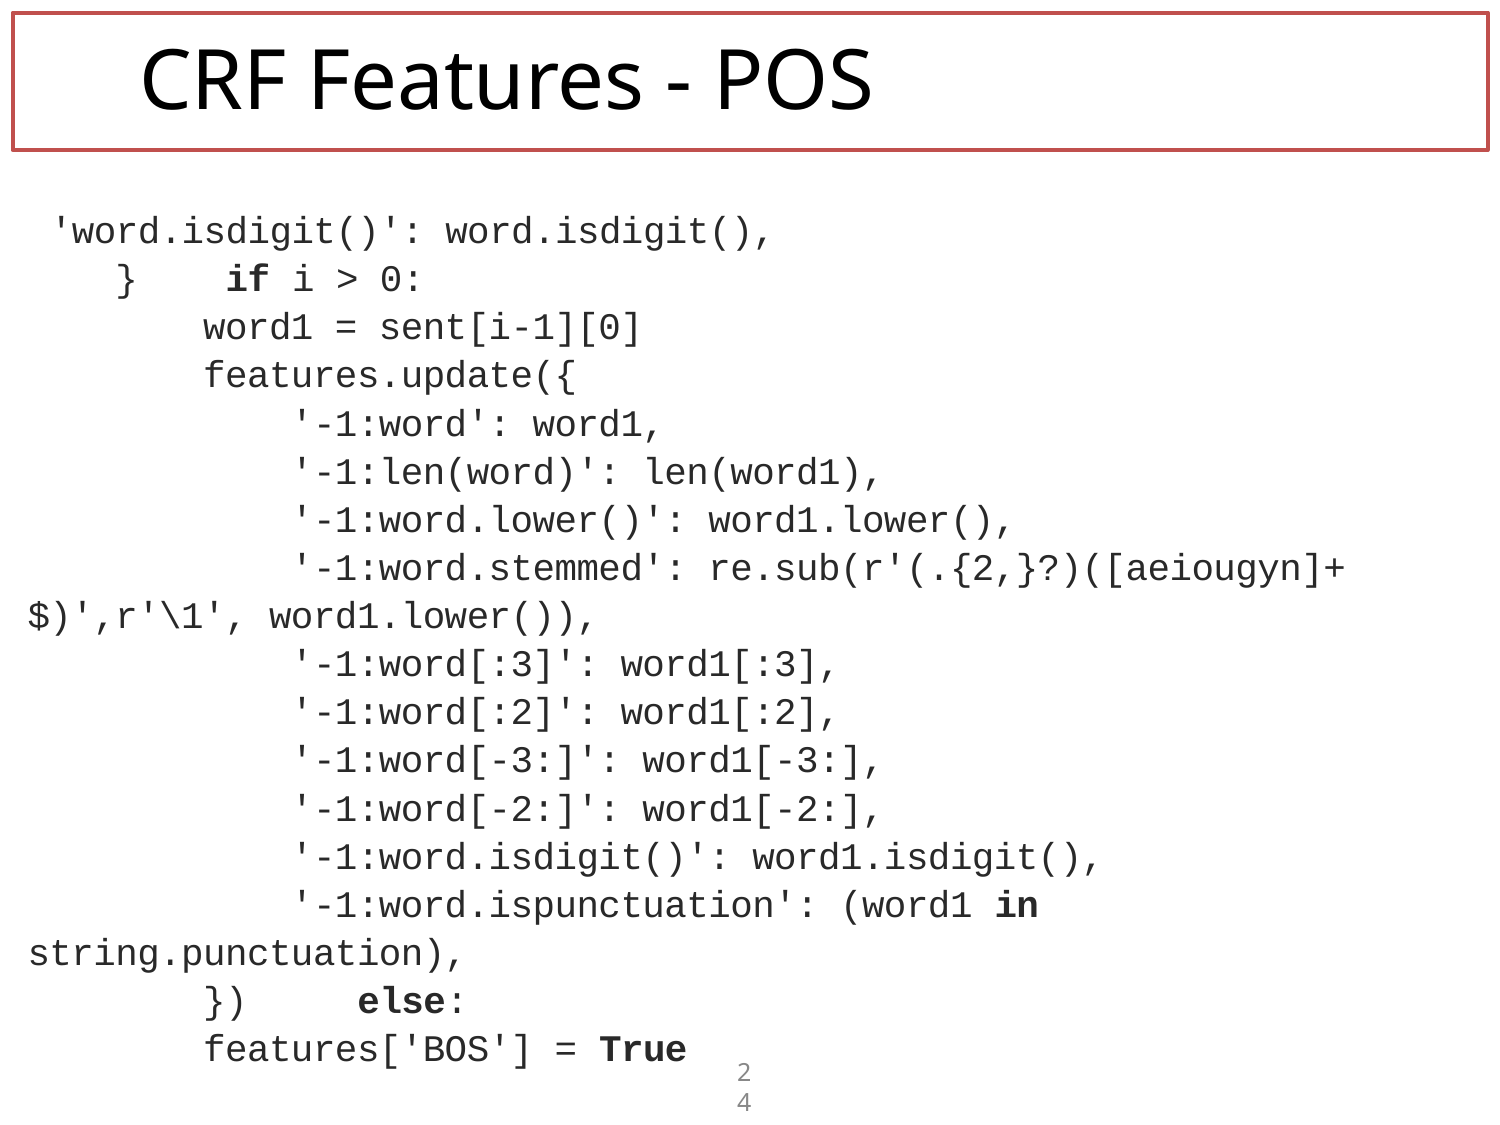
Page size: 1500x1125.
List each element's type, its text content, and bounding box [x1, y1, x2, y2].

title CRF Features - POS [137, 23, 1313, 195]
text_box [12, 12, 1488, 150]
text_box 'word.isdigit()': word.isdigit(), } if i > 0: word1 = sent[i-1][0] features.update({ '-1:word': word1, '-1:len(word)': len(word1), '-1:word.lower()': word1.lower(), '-1:word.stemmed': re.sub(r'(.{2,}?)([aeiougyn]+$)',r'\1', word1.lower()), '-1:word[:3]': word1[:3], '-1:word[:2]': word1[:2], '-1:word[-3:]': word1[-3:], '-1:word[-2:]': word1[-2:], '-1:word.isdigit()': word1.isdigit(), '-1:word.ispunctuation': (word1 in string.punctuation), }) else: features['BOS'] = True [12, 195, 1488, 1125]
